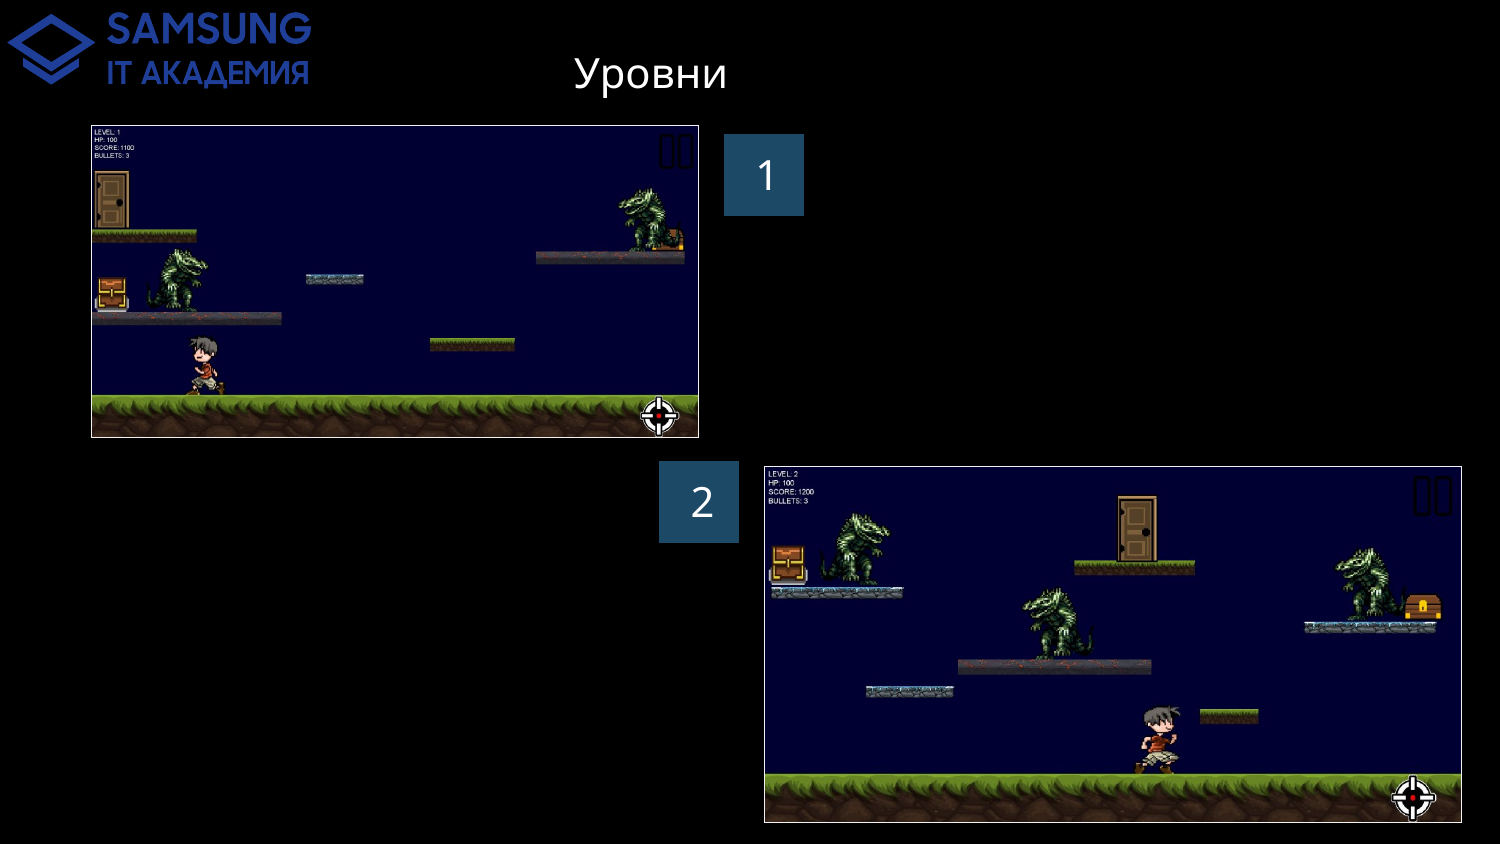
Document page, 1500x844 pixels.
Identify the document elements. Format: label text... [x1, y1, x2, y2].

picture [91, 125, 700, 438]
text_box Уровни [558, 0, 1025, 150]
text_box [658, 460, 740, 543]
text_box [723, 133, 804, 217]
picture [764, 466, 1462, 823]
text_box 1 [726, 133, 802, 196]
picture [4, 8, 314, 92]
text_box 2 [661, 460, 737, 522]
